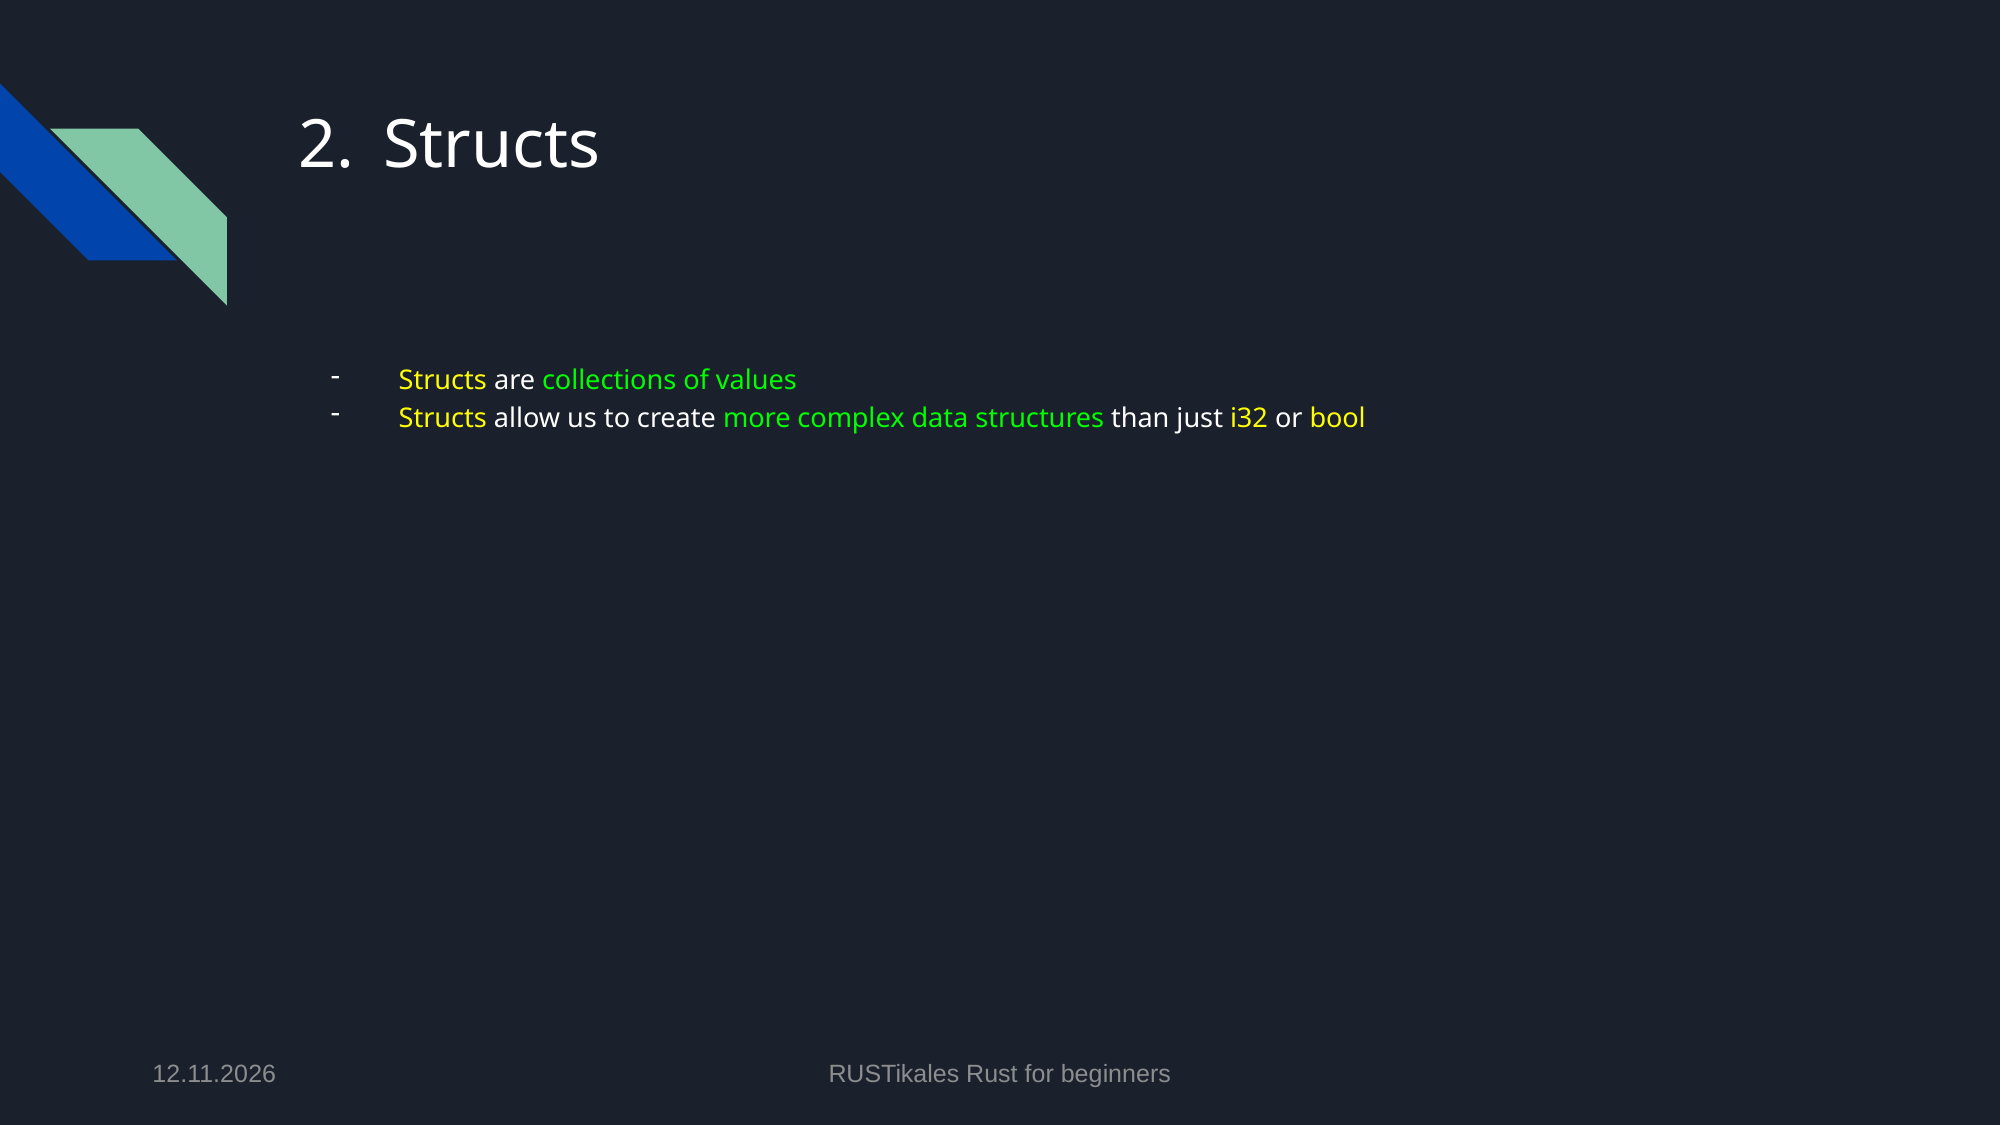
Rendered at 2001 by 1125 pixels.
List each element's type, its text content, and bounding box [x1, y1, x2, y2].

list Structs are collections of values Structs allow us to create more complex data structures than just i32 or bool [283, 342, 1824, 980]
footer RUSTikales Rust for beginners [662, 1042, 1338, 1103]
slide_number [137, 1042, 588, 1103]
title Structs [283, 86, 1824, 287]
